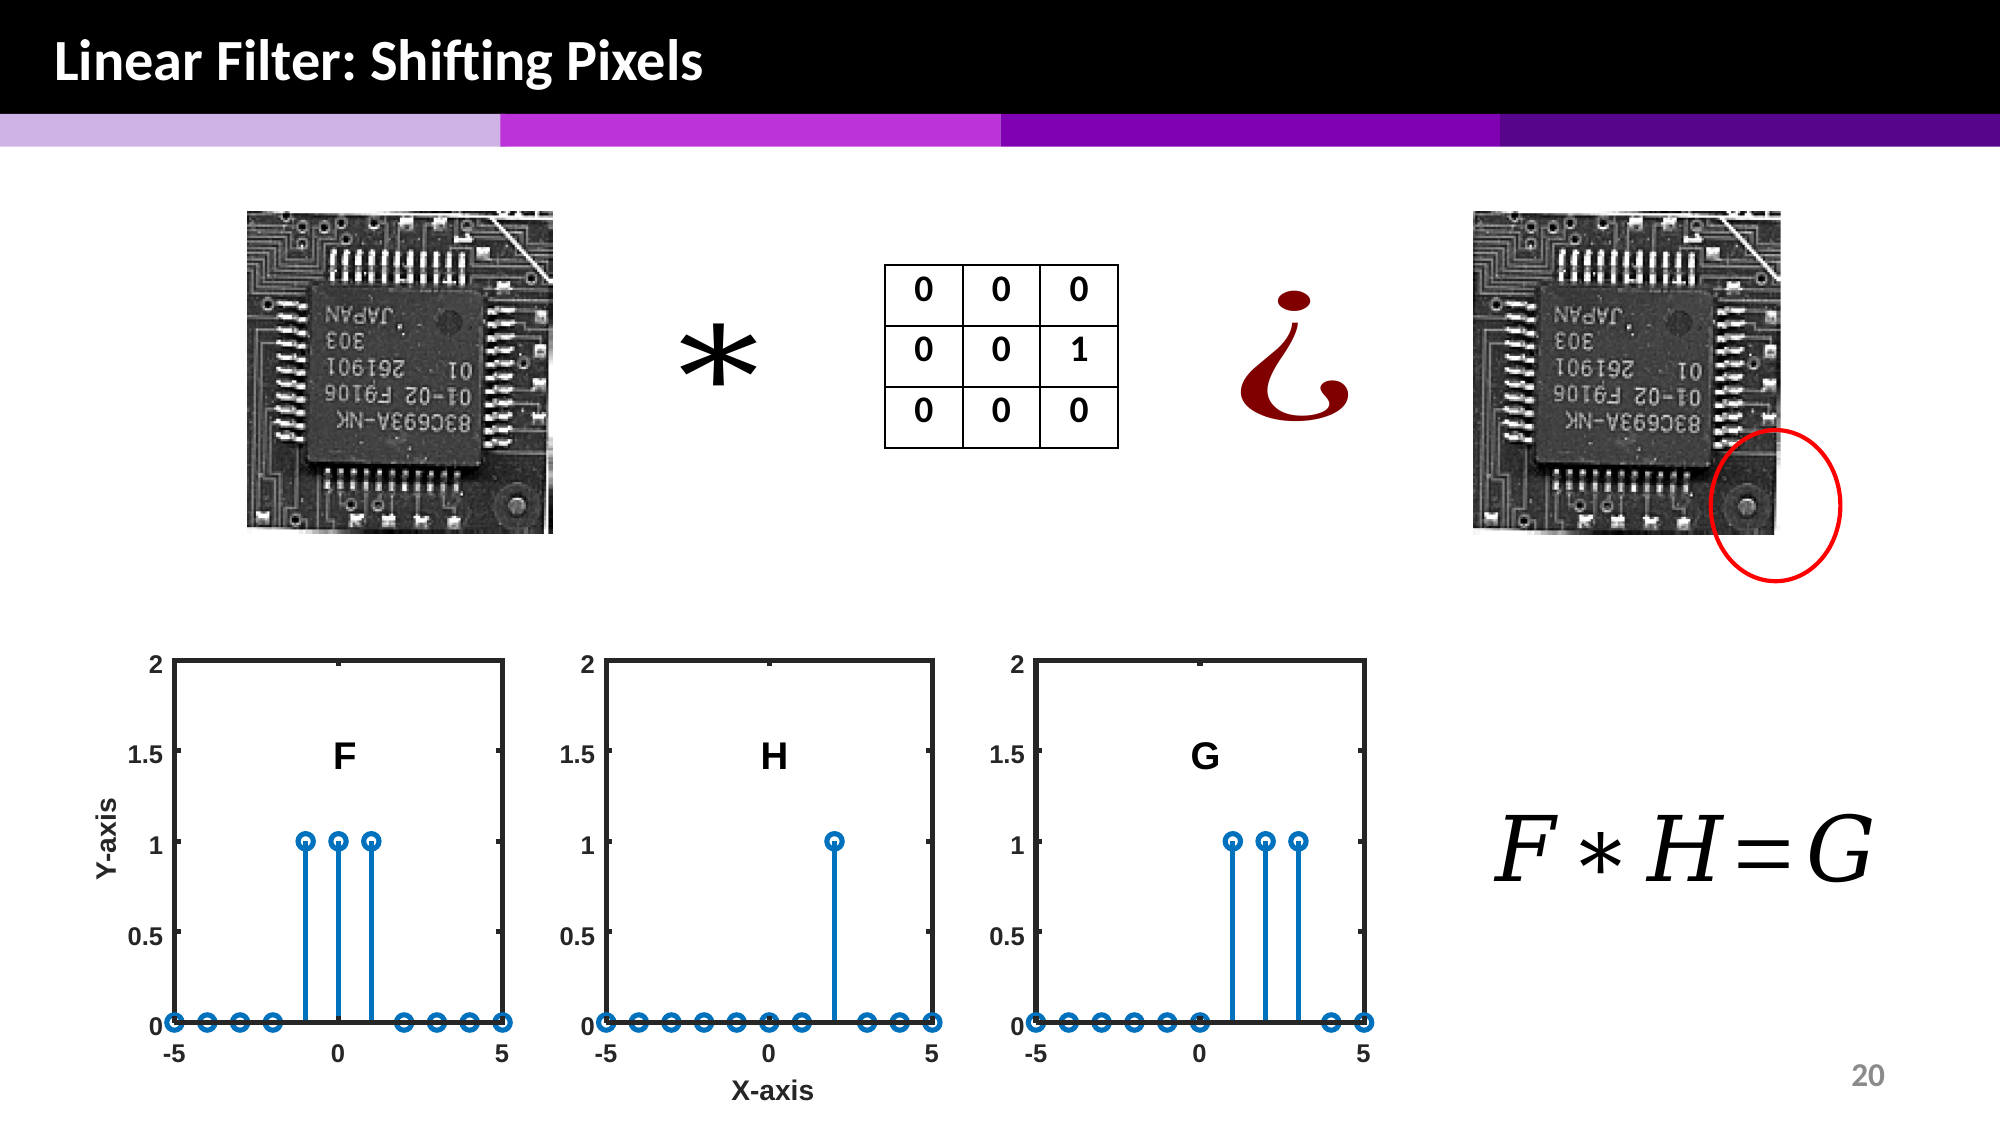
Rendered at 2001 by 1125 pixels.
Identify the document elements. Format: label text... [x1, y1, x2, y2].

table_cell 1 [1047, 327, 1117, 386]
list Linear Filter: Shifting Pixels [39, 1, 1964, 114]
picture [0, 39, 1866, 1104]
table_cell 0 [1047, 388, 1117, 447]
table_header 0 [1047, 266, 1117, 325]
